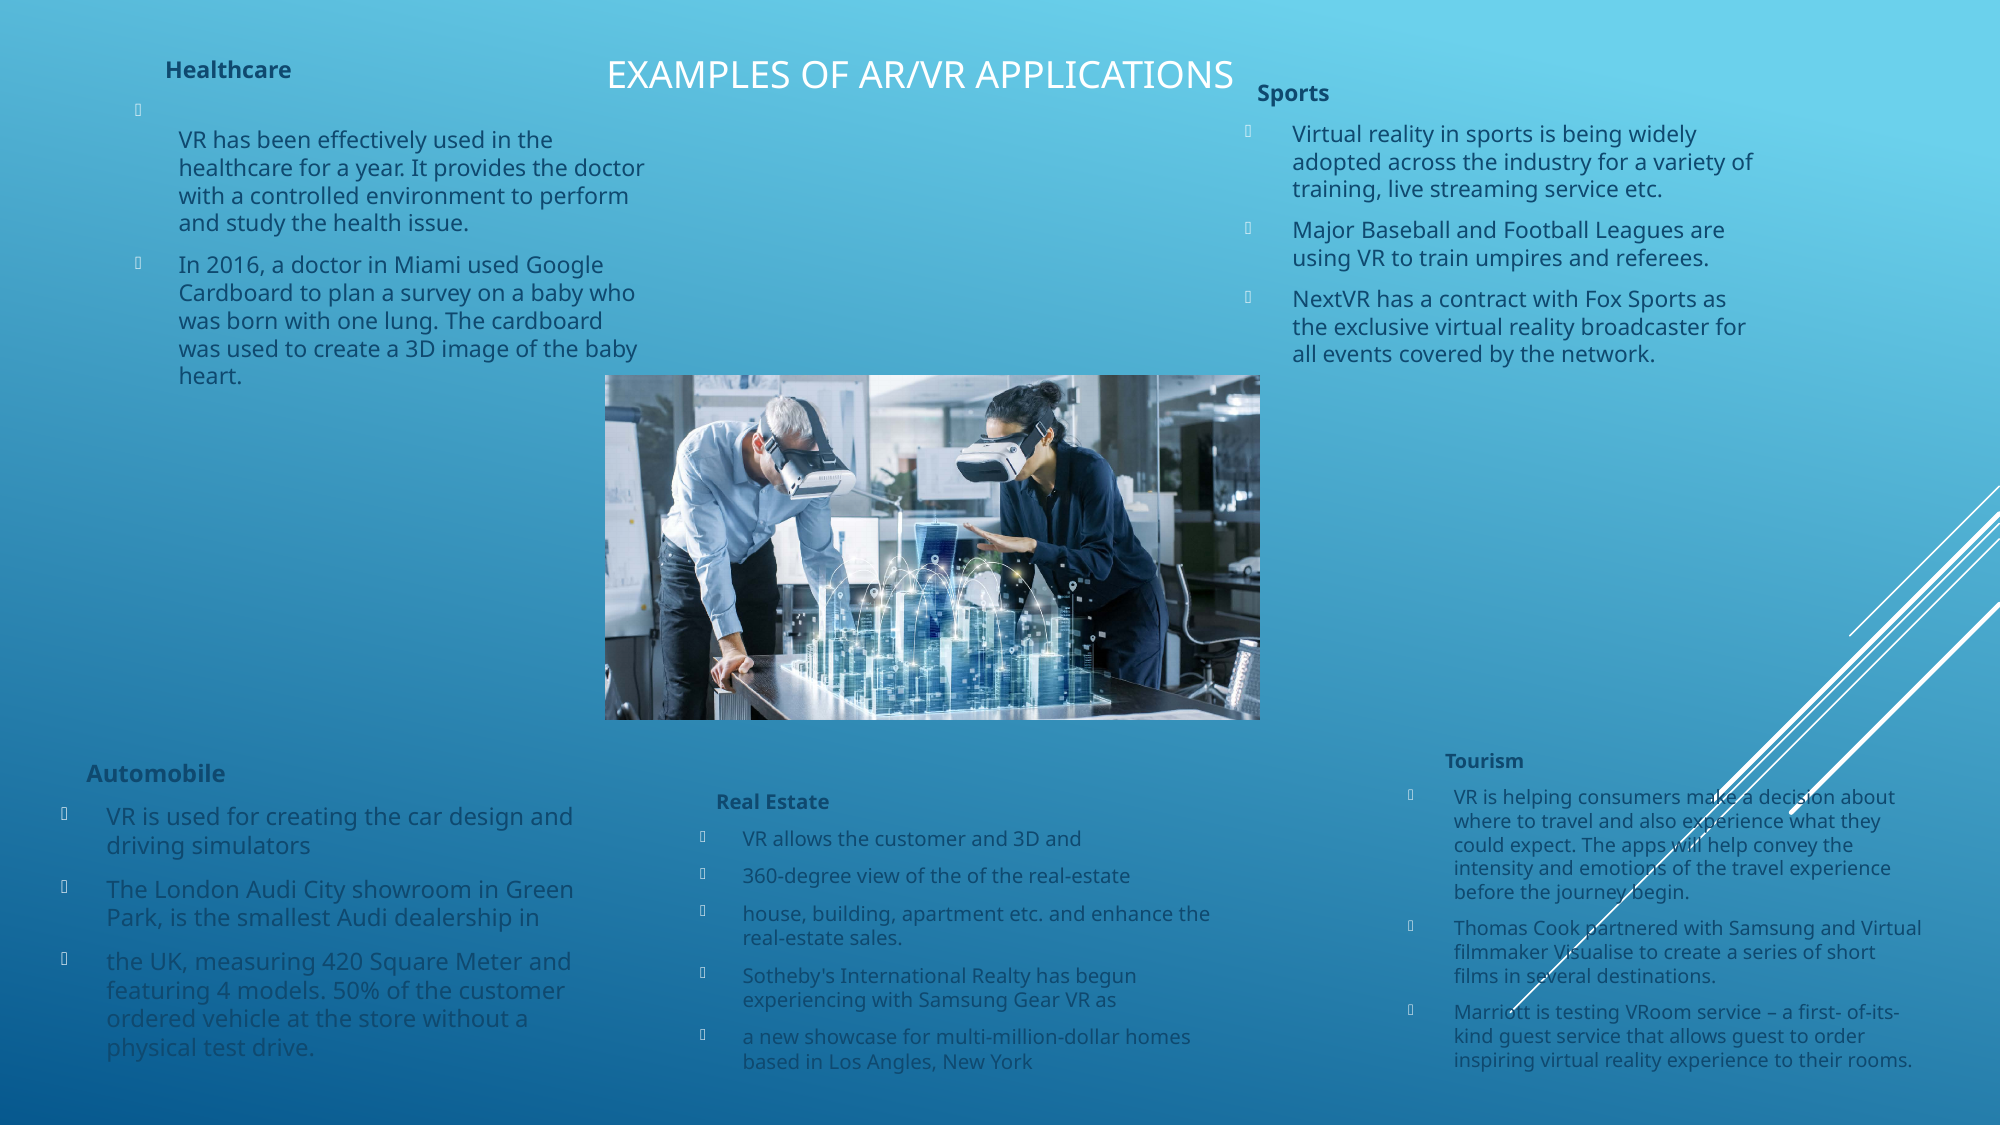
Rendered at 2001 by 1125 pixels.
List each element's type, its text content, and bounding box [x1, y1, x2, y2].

text_box Sports Virtual reality in sports is being widely adopted across the industry for a variety of training, live streaming service etc. Major Baseball and Football Leagues are using VR to train umpires and referees. NextVR has a contract with Fox Sports as the exclusive virtual reality broadcaster for all events covered by the network. [1230, 69, 1776, 376]
text_box Automobile VR is used for creating the car design and driving simulators The London Audi City showroom in Green Park, is the smallest Audi dealership in the UK, measuring 420 Square Meter and featuring 4 models. 50% of the customer ordered vehicle at the store without a physical test drive. [46, 735, 592, 1085]
list Healthcare VR has been effectively used in the healthcare for a year. It provides the doctor with a controlled environment to perform and study the health issue. In 2016, a doctor in Miami used Google Cardboard to plan a survey on a baby who was born with one lung. The cardboard was used to create a 3D image of the baby heart. [120, 48, 666, 398]
title Examples of AR/VR Applications [591, 28, 1325, 119]
text_box Tourism VR is helping consumers make a decision about where to travel and also experience what they could expect. The apps will help convey the intensity and emotions of the travel experience before the journey begin. Thomas Cook partnered with Samsung and Virtual filmmaker Visualise to create a series of short films in several destinations. Marriott is testing VRoom service – a first- of-its-kind guest service that allows guest to order inspiring virtual reality experience to their rooms. [1393, 735, 1939, 1085]
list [604, 375, 1260, 721]
text_box Real Estate VR allows the customer and 3D and 360-degree view of the of the real-estate house, building, apartment etc. and enhance the real-estate sales. Sotheby's International Realty has begun experiencing with Samsung Gear VR as a new showcase for multi-million-dollar homes based in Los Angles, New York [685, 778, 1231, 1084]
